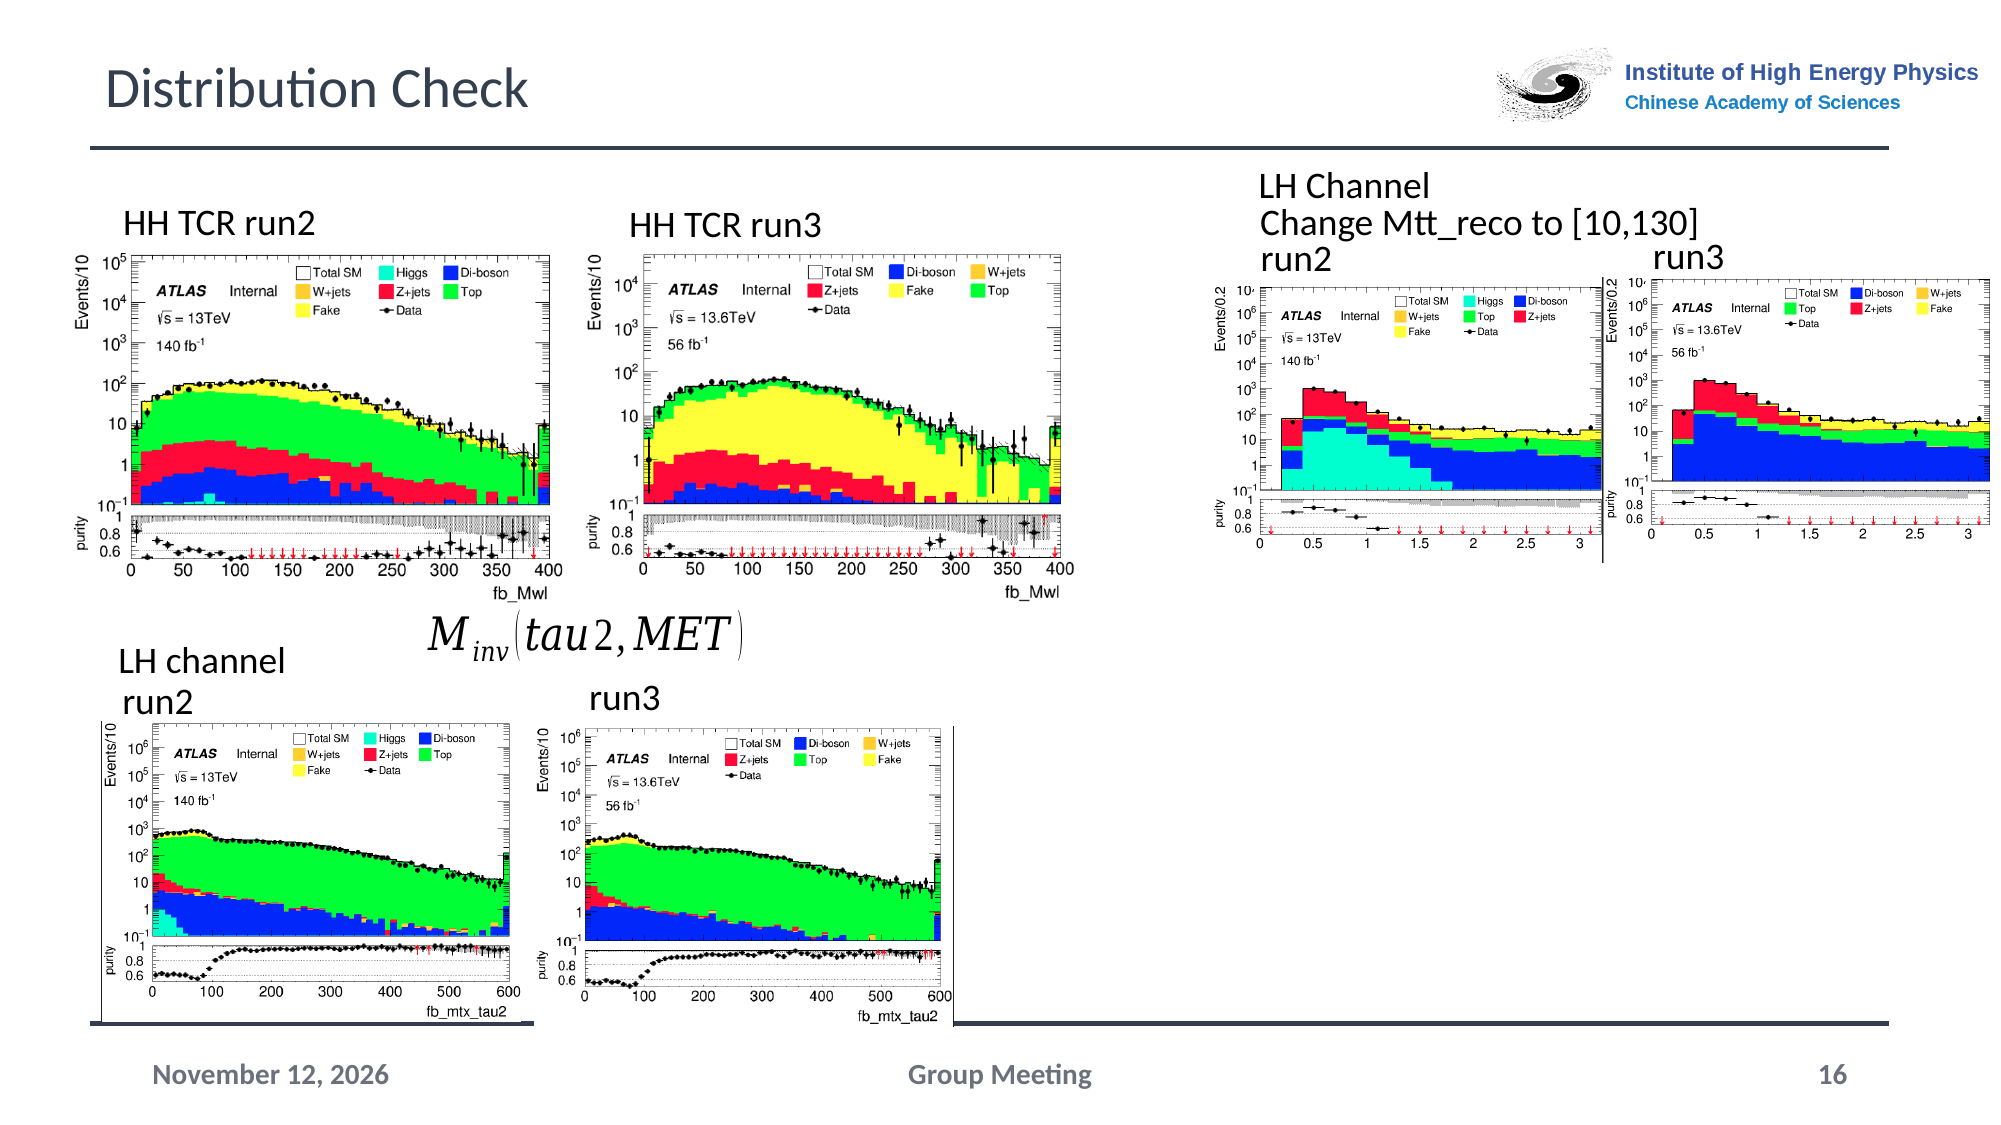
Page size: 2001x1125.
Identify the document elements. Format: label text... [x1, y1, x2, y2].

picture [101, 721, 521, 1022]
picture [584, 253, 1075, 605]
list Distribution Check [90, 51, 1136, 129]
slide_number 16 [1412, 1042, 1863, 1103]
picture [534, 726, 954, 1027]
footer Group Meeting [662, 1042, 1338, 1103]
text_box run3 [574, 665, 676, 726]
text_box run2 [107, 670, 209, 721]
text_box LH Channel [1243, 153, 1446, 214]
text_box run2 [1245, 226, 1419, 285]
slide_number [137, 1042, 588, 1103]
text_box LH channel [103, 628, 310, 689]
text_box HH TCR run3 [614, 192, 837, 253]
picture [1495, 46, 1978, 123]
picture [1212, 277, 2000, 573]
text_box HH TCR run2 [108, 190, 331, 251]
text_box run3 [1638, 224, 1740, 277]
text_box Change Mtt_reco to [10,130] [1245, 190, 1715, 251]
picture [72, 253, 563, 605]
